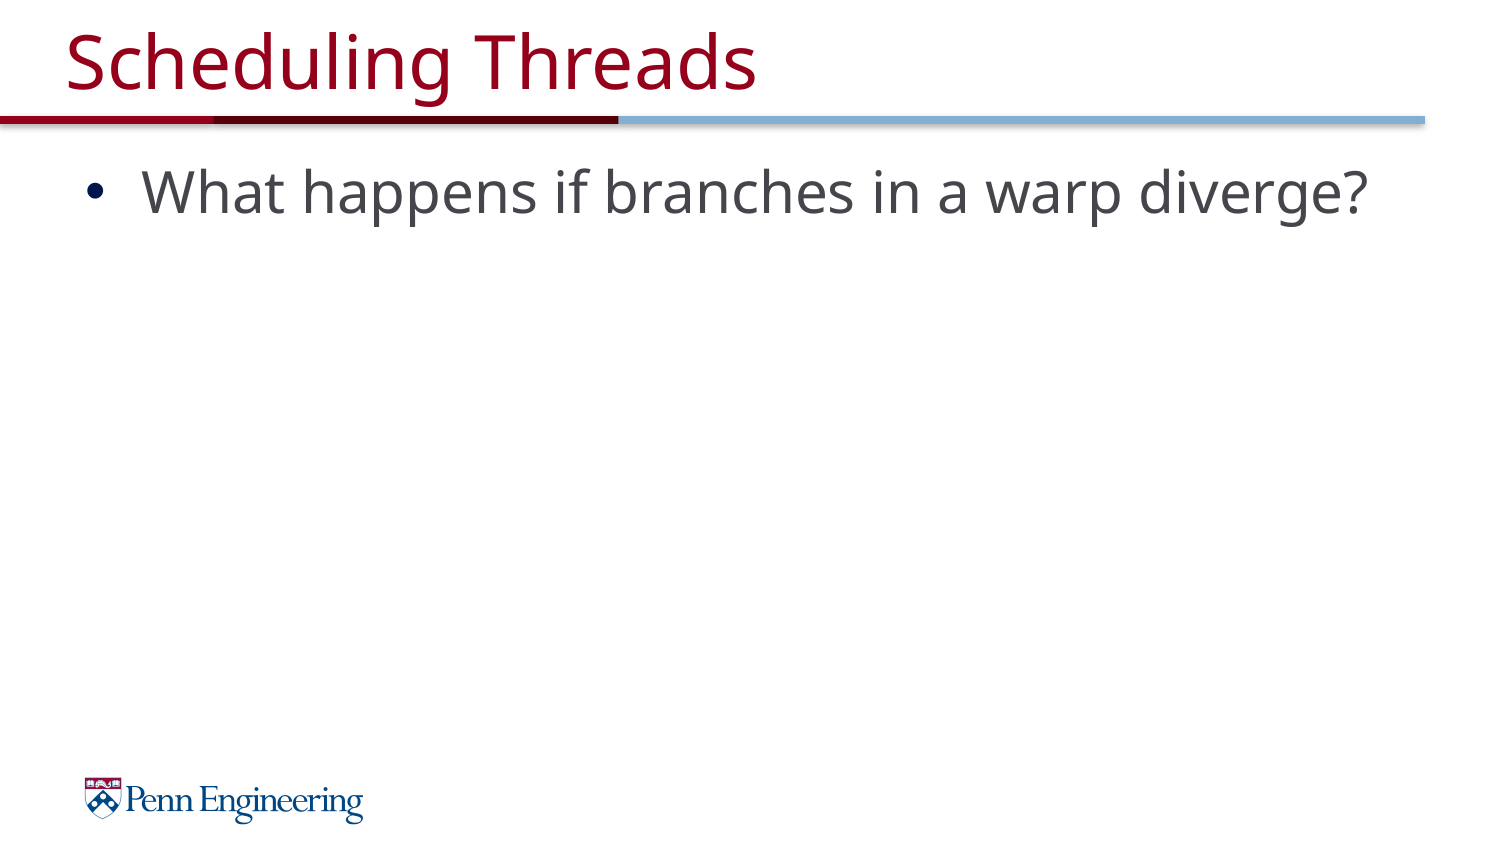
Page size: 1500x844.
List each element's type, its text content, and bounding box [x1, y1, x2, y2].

picture [75, 770, 372, 828]
title Scheduling Threads [50, 2, 1401, 117]
list What happens if branches in a warp diverge? [70, 148, 1421, 754]
